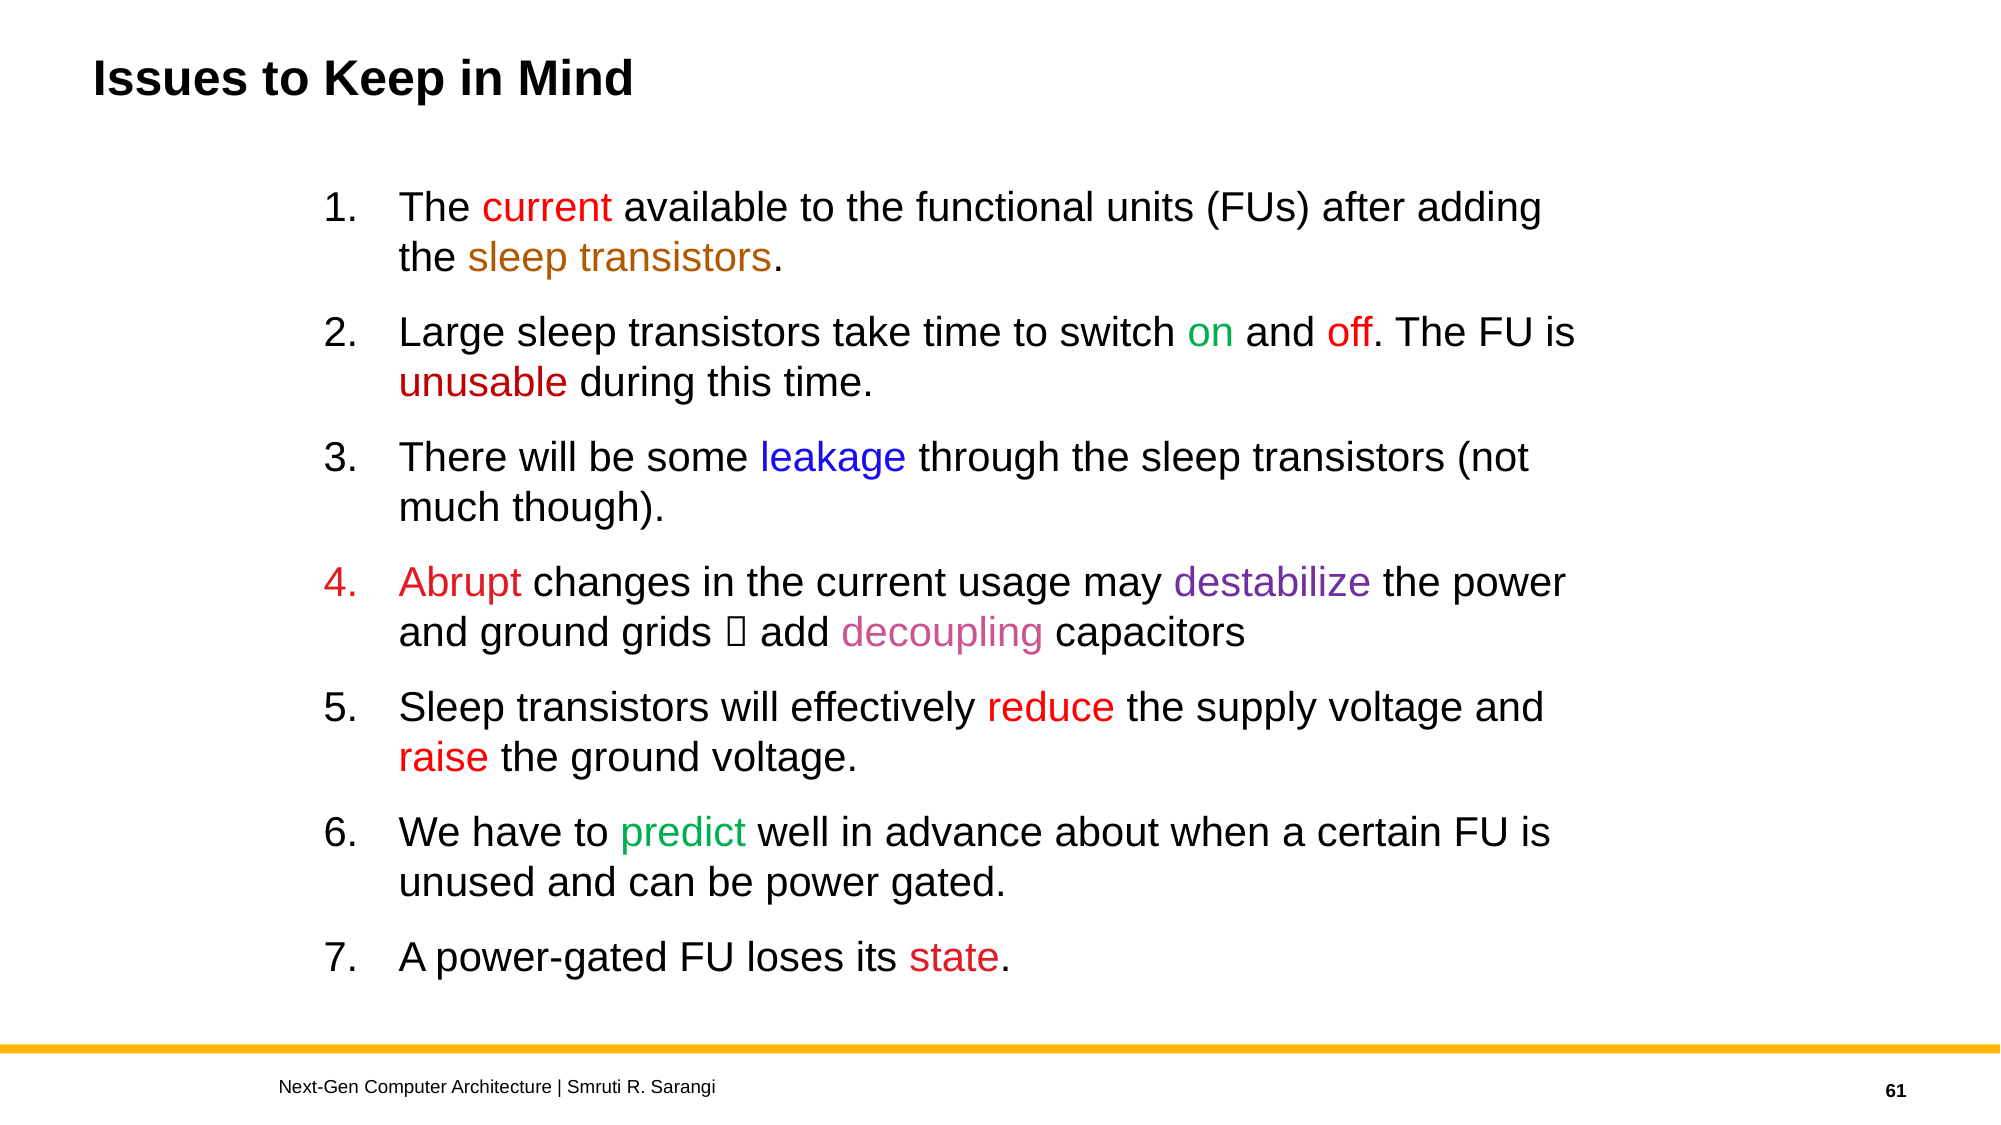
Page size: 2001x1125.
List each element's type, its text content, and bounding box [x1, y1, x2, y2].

slide_number 61 [1711, 1071, 1922, 1109]
footer Next-Gen Computer Architecture | Smruti R. Sarangi [263, 1067, 1464, 1105]
title Issues to Keep in Mind [78, 45, 1578, 180]
list The current available to the functional units (FUs) after adding the sleep transistors. Large sleep transistors take time to switch on and off. The FU is unusable during this time. There will be some leakage through the sleep transistors (not much though). Abrupt changes in the current usage may destabilize the power and ground grids  add decoupling capacitors Sleep transistors will effectively reduce the supply voltage and raise the ground voltage. We have to predict well in advance about when a certain FU is unused and can be power gated. A power-gated FU loses its state. [308, 172, 1619, 998]
